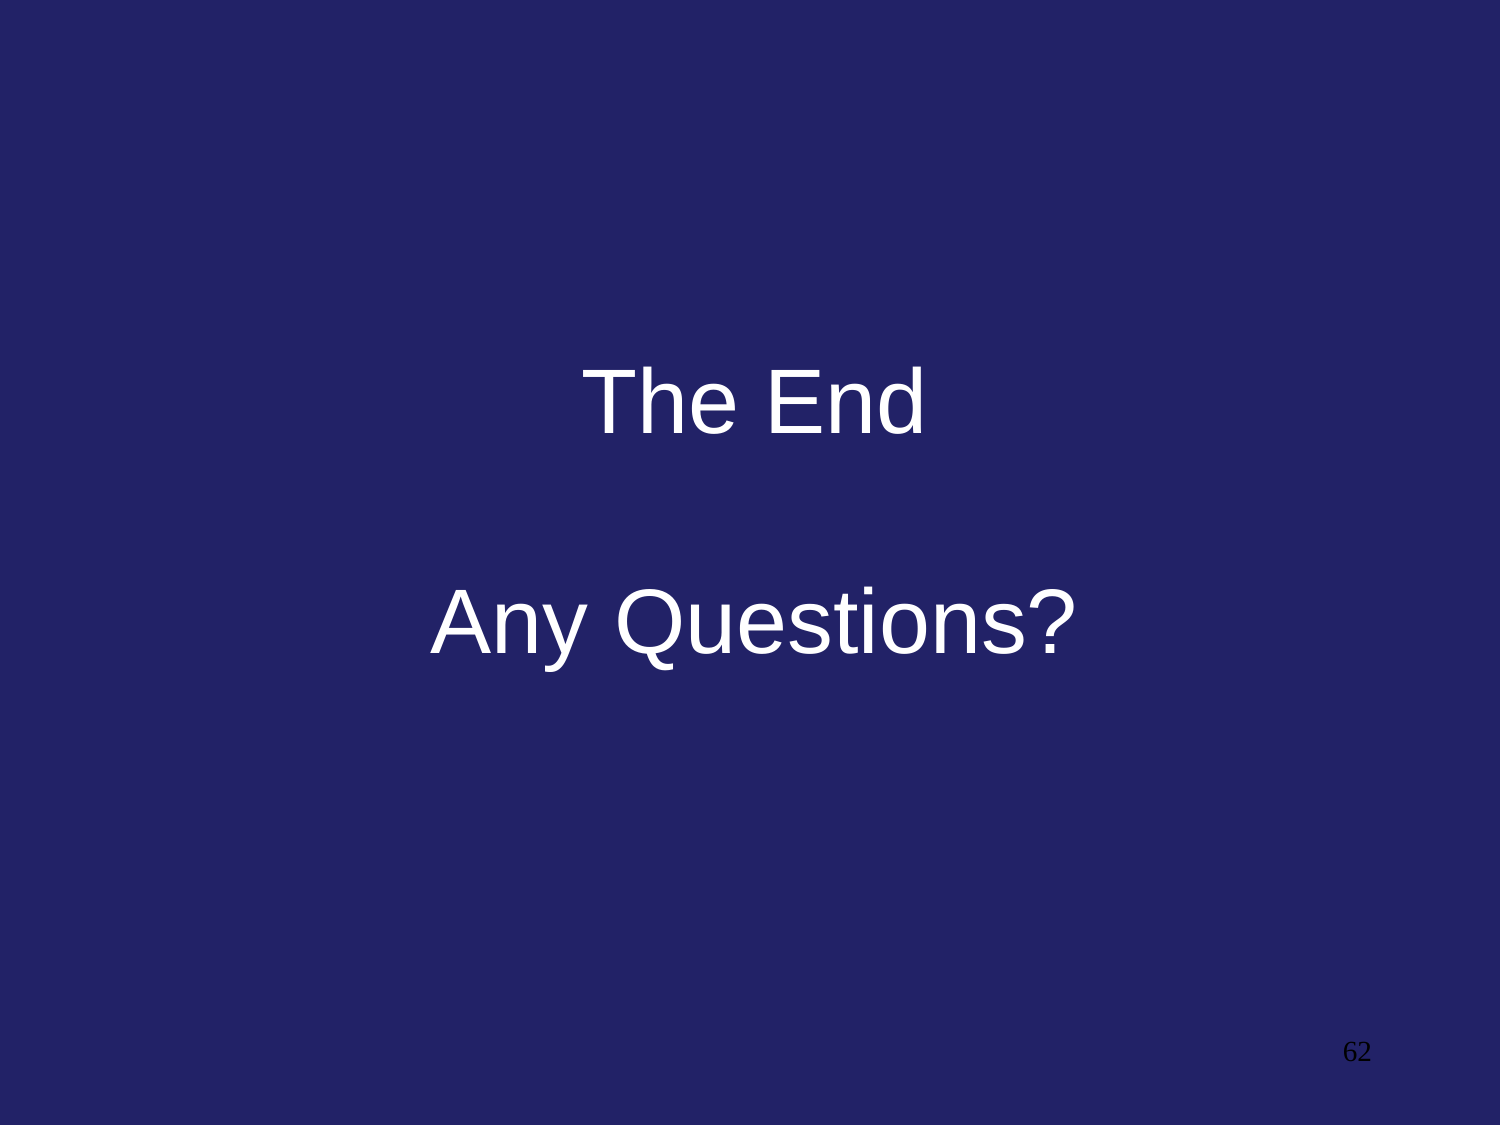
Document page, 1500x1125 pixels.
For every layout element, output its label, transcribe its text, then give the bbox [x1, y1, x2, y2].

slide_number 62 [1074, 1024, 1388, 1101]
text_box The End Any Questions? [225, 334, 1285, 680]
